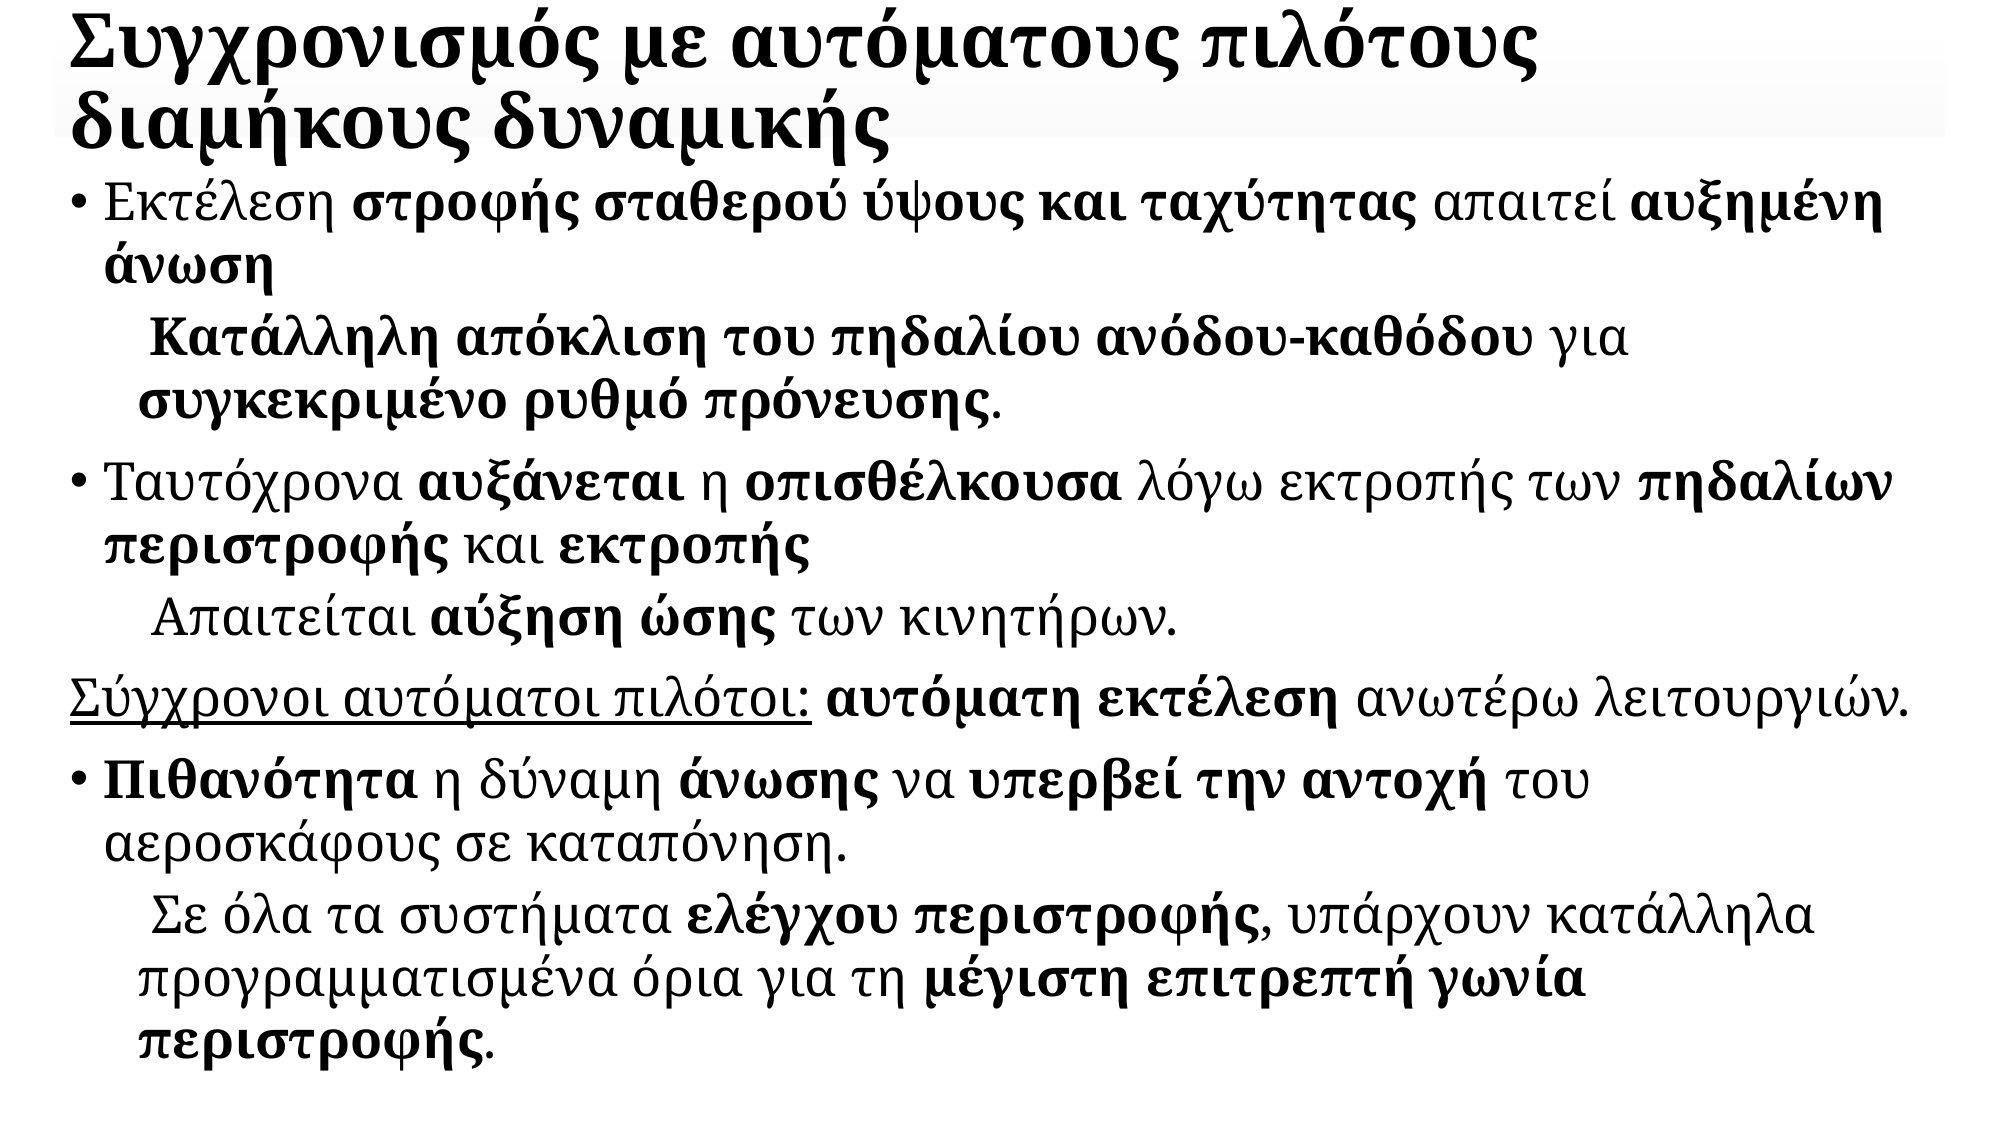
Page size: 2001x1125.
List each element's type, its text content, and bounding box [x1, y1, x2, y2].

title Συγχρονισμός με αυτόματους πιλότους διαμήκους δυναμικής [54, 31, 1945, 138]
